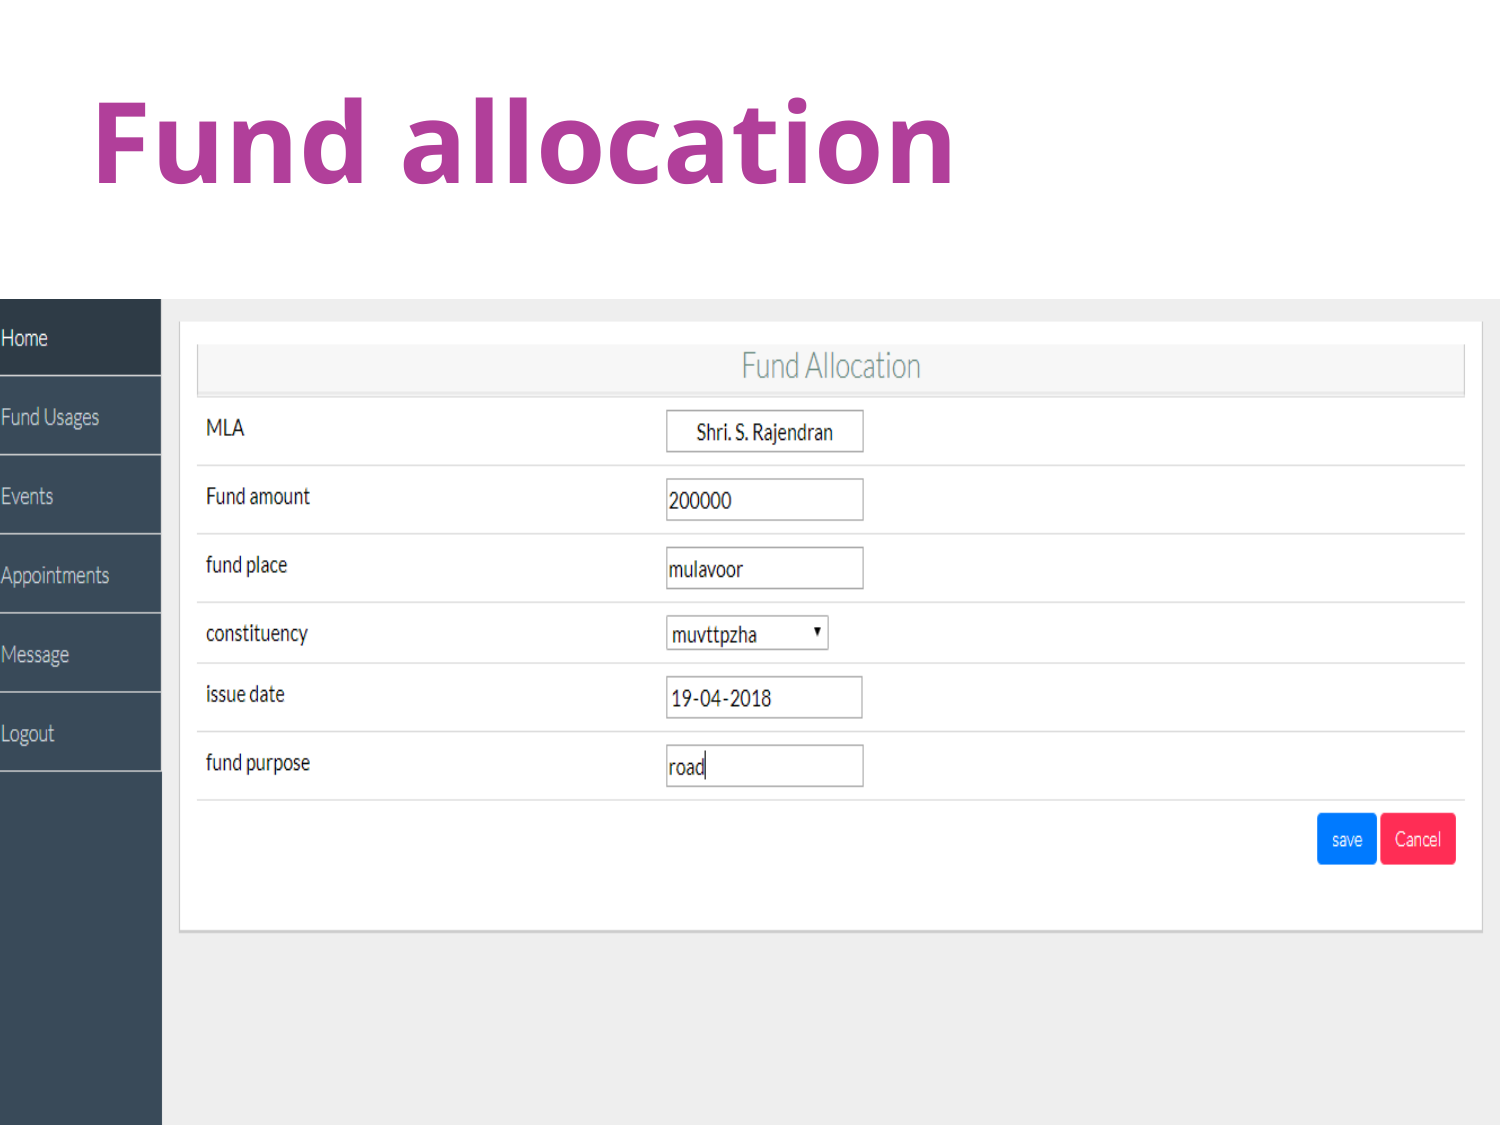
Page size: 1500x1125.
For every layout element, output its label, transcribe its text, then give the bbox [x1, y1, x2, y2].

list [0, 299, 1500, 1125]
title Fund allocation [75, 45, 1425, 233]
